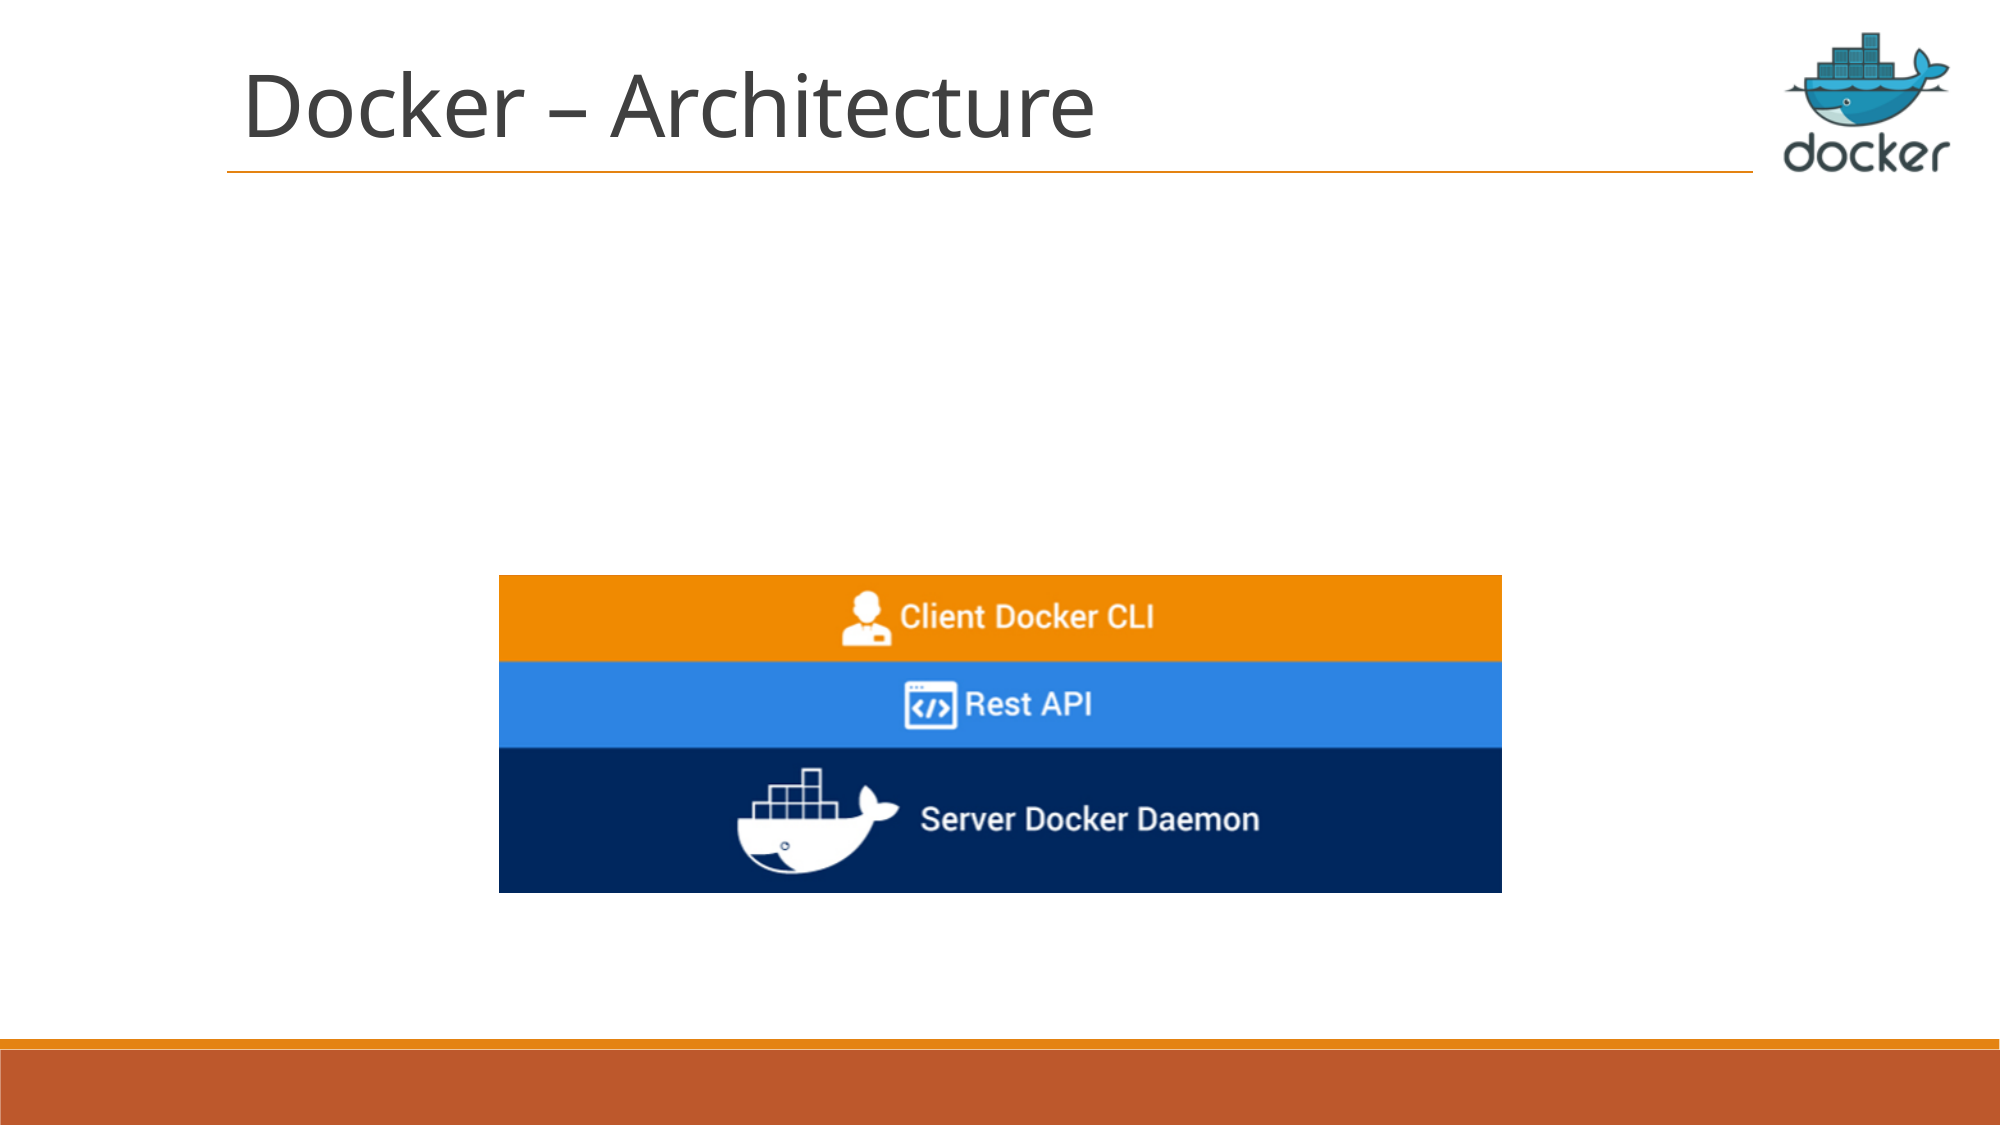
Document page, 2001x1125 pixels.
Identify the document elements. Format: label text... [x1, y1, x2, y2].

picture [1753, 25, 1973, 185]
picture [498, 575, 1503, 893]
title Docker – Architecture [226, 58, 1704, 163]
